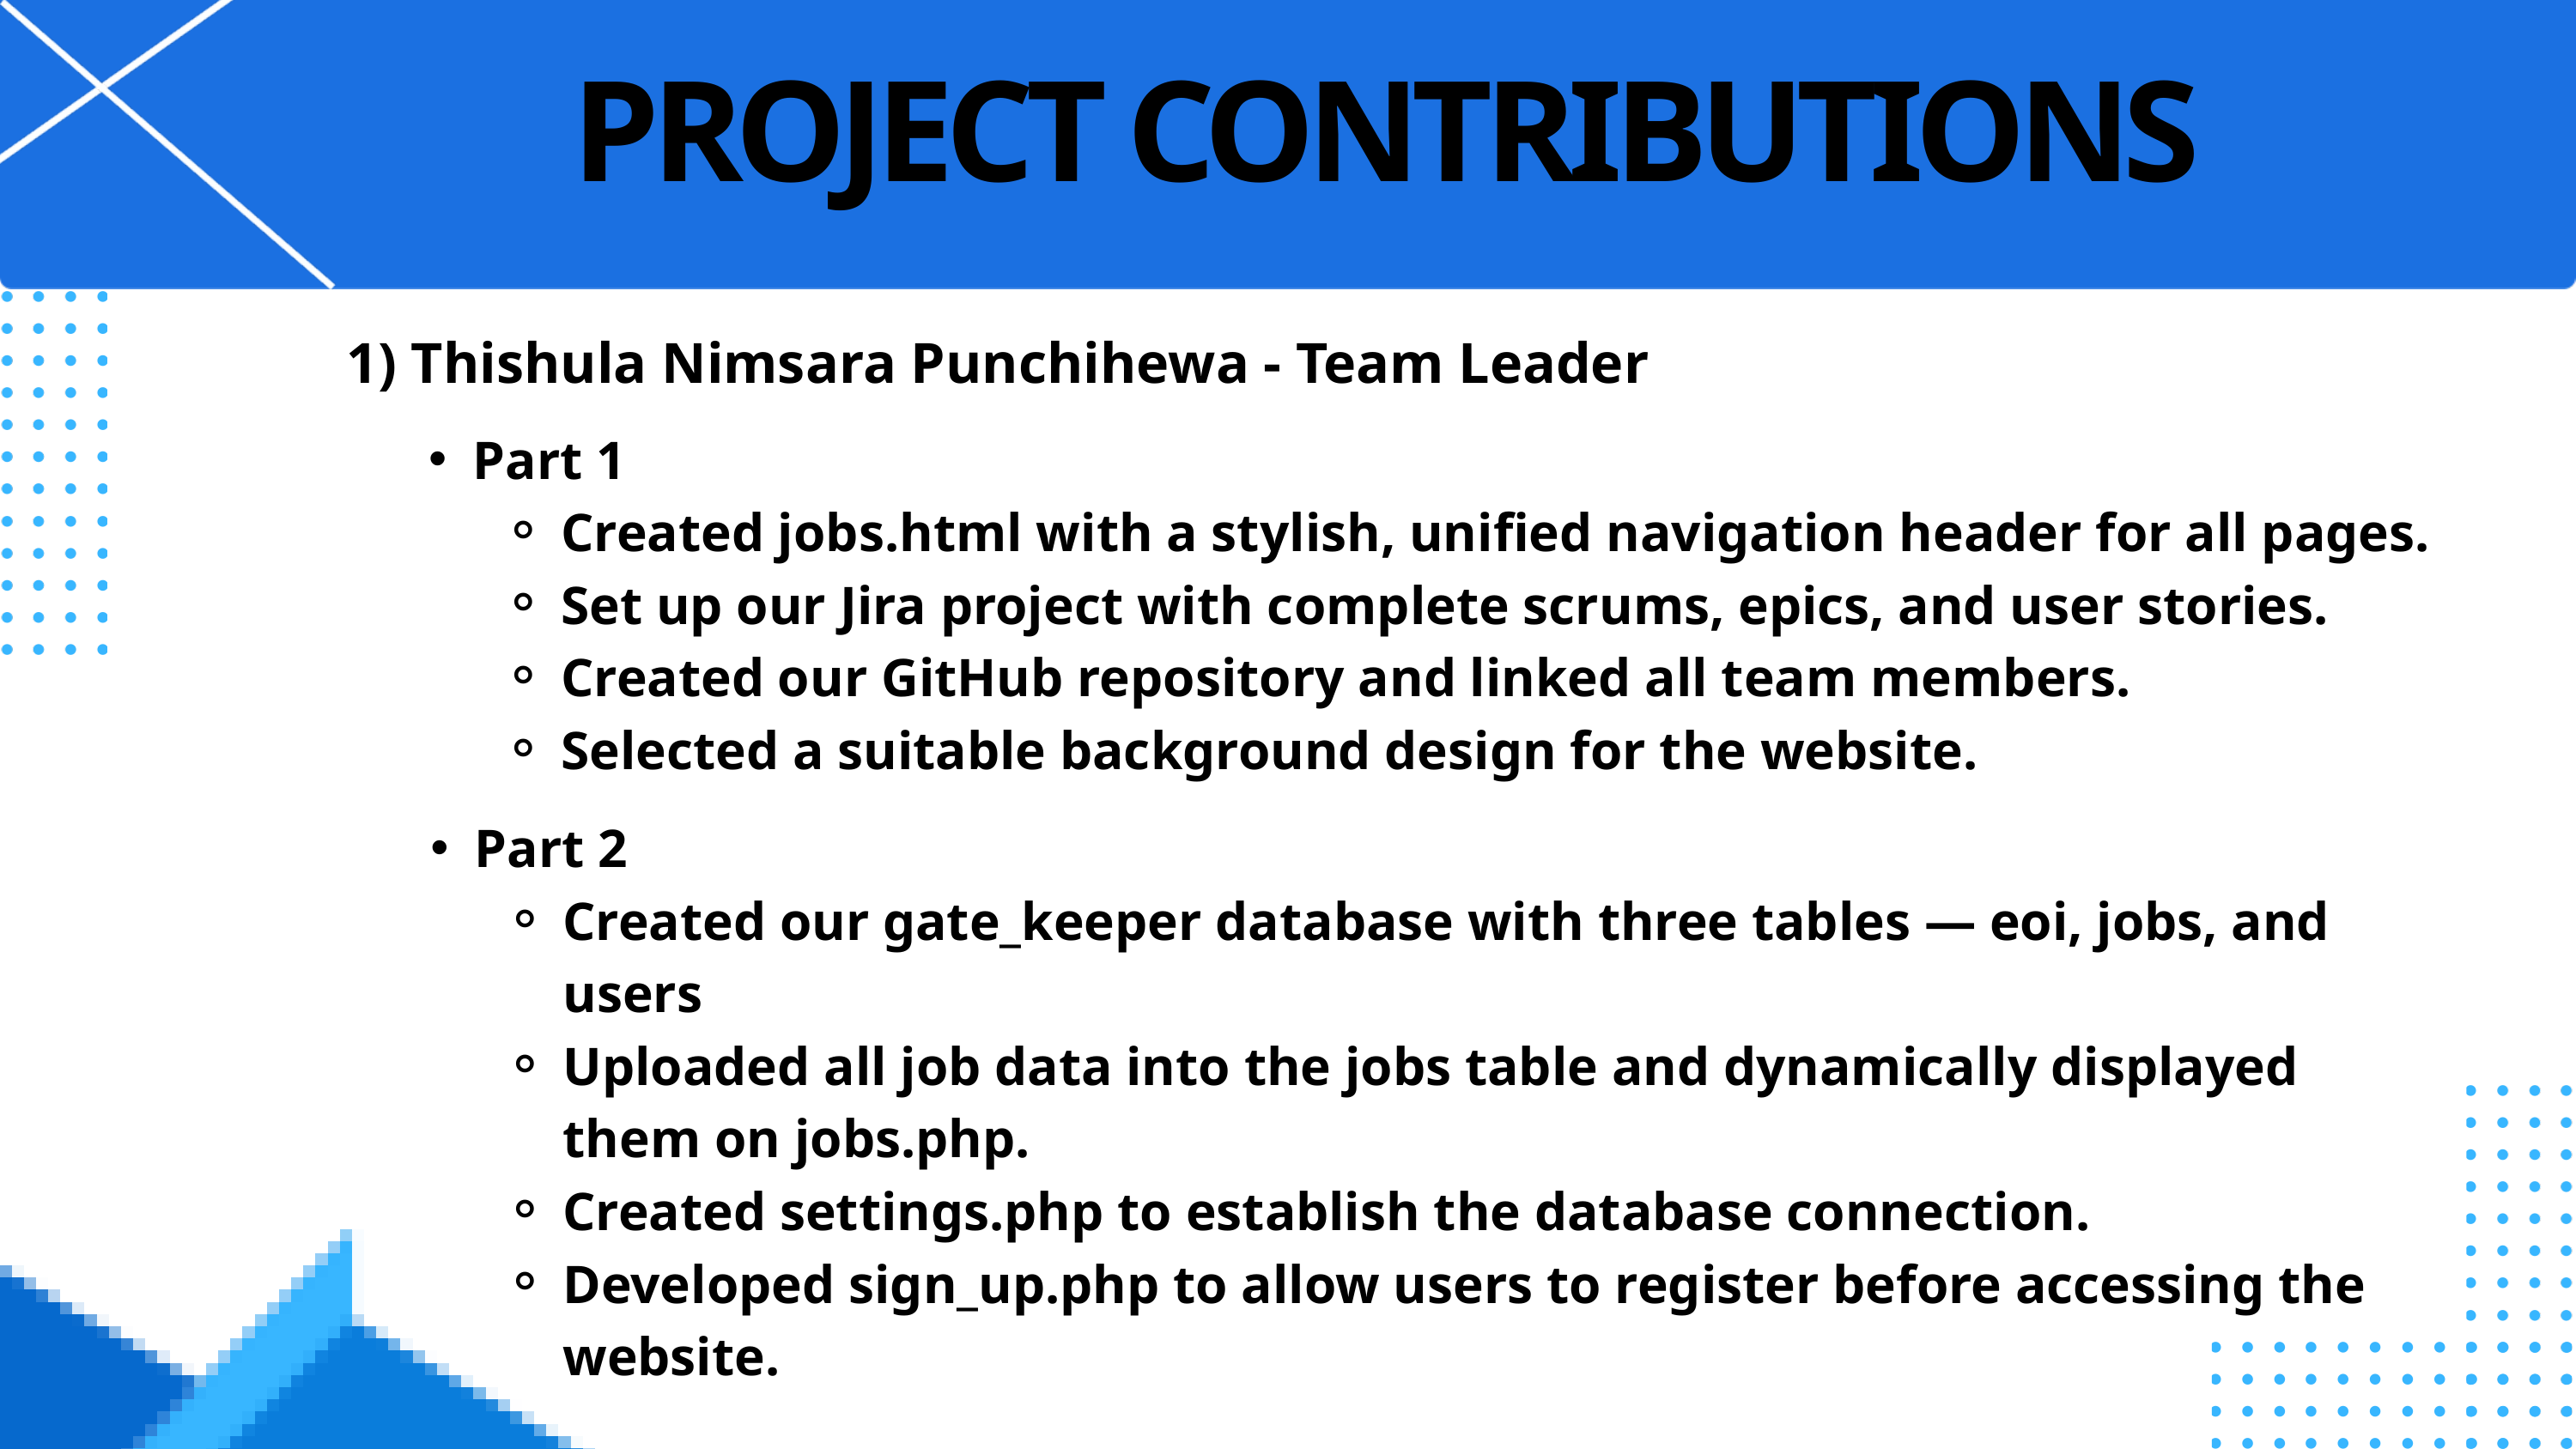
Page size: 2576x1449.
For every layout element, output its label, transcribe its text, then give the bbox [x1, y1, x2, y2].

text_box [0, 0, 355, 290]
text_box [0, 291, 107, 609]
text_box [0, 612, 2576, 1449]
text_box 1) Thishula Nimsara Punchihewa - Team Leader [332, 316, 1664, 395]
text_box [355, 0, 2576, 289]
text_box PROJECT CONTRIBUTIONS [572, 73, 2327, 210]
text_box Part 1 Created jobs.html with a stylish, unified navigation header for all pages. Set up our Jira project with complete scrums, epics, and user stories. Created our GitHub repository and linked all team members. Selected a suitable background design for the website. [384, 416, 2576, 609]
